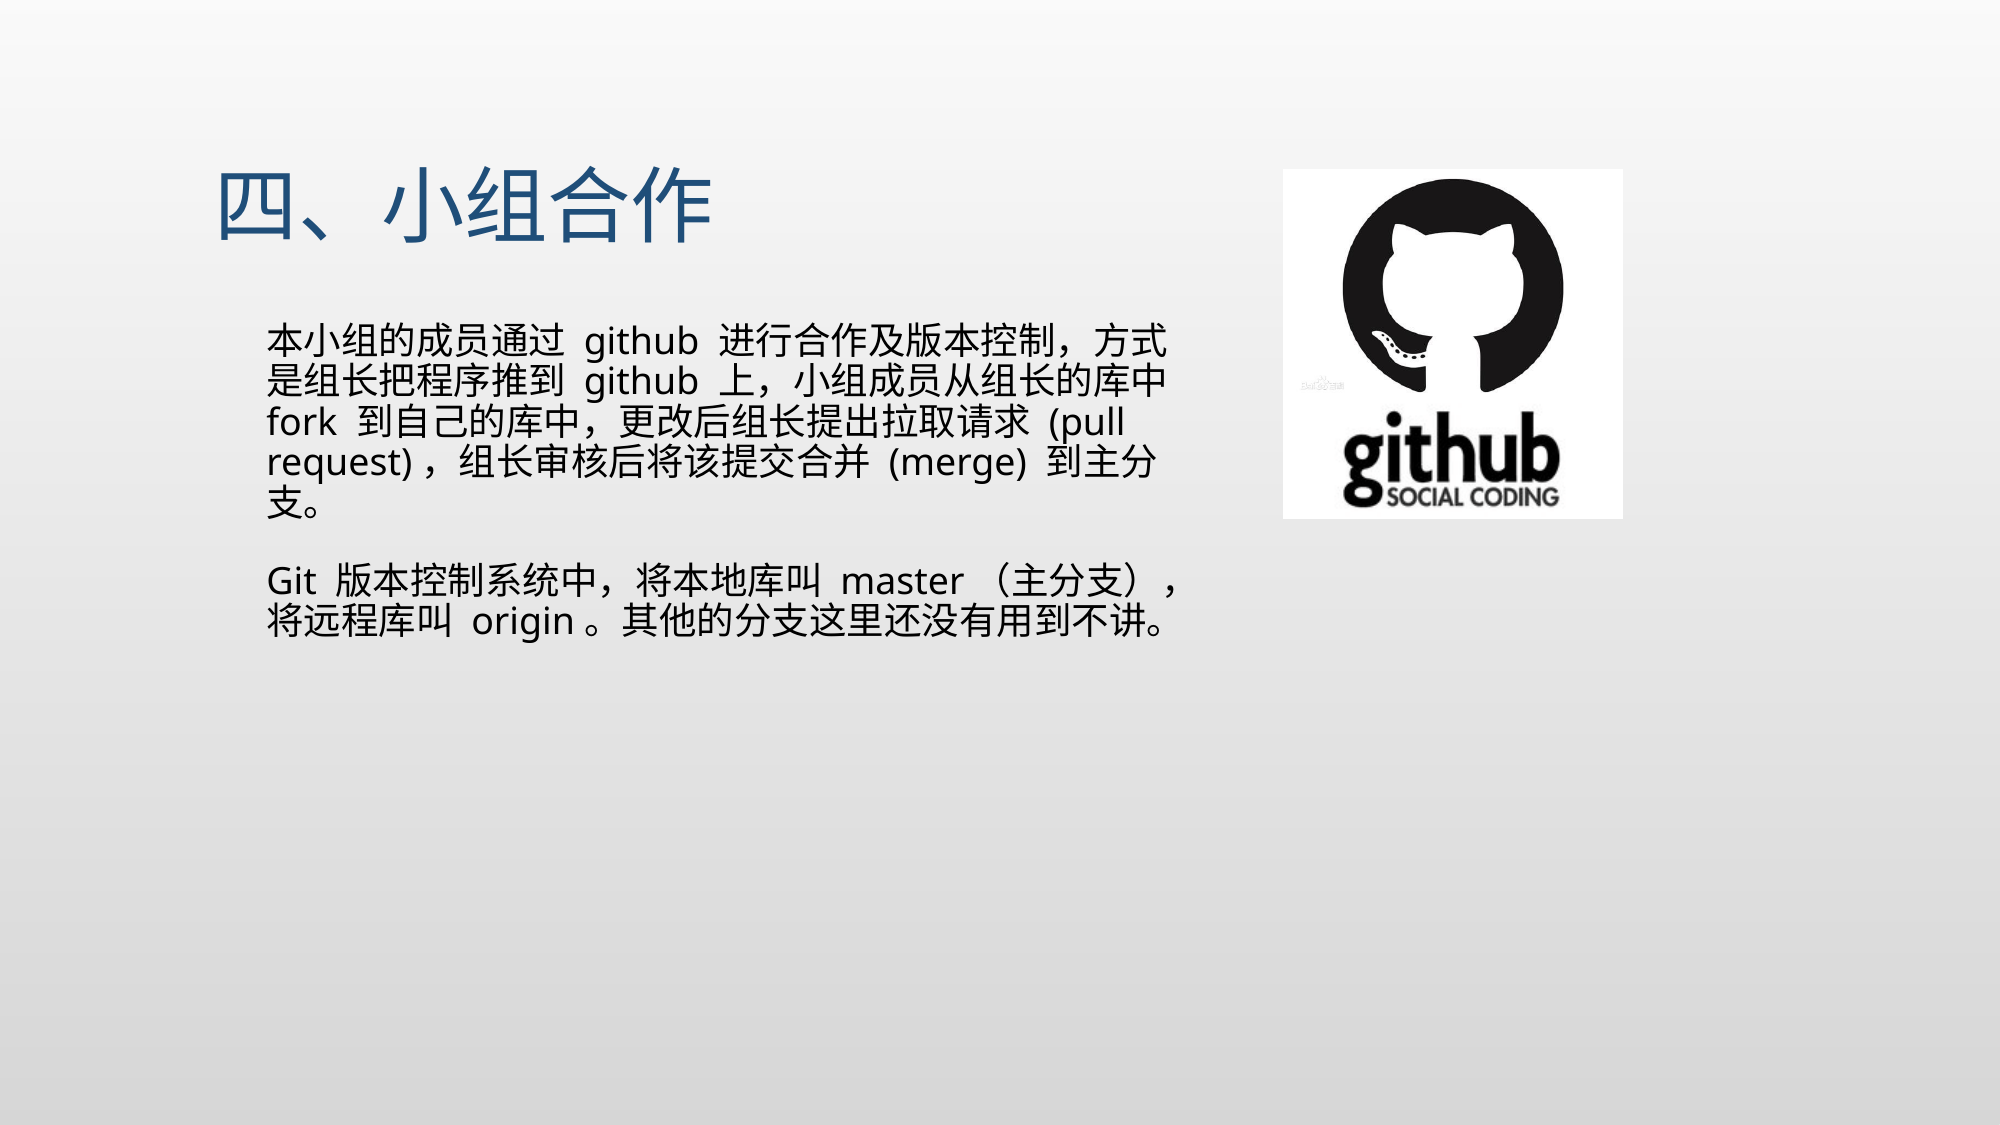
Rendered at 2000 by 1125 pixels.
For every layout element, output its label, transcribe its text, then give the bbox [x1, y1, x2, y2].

list 本小组的成员通过 github 进行合作及版本控制，方式是组长把程序推到 github 上，小组成员从组长的库中 fork 到自己的库中，更改后组长提出拉取请求 (pull request)，组长审核后将该提交合并 (merge) 到主分支。 Git 版本控制系统中，将本地库叫 master（主分支），将远程库叫 origin。其他的分支这里还没有用到不讲。 [243, 314, 1210, 850]
picture [1283, 169, 1623, 519]
title 四、小组合作 [199, 45, 1800, 263]
